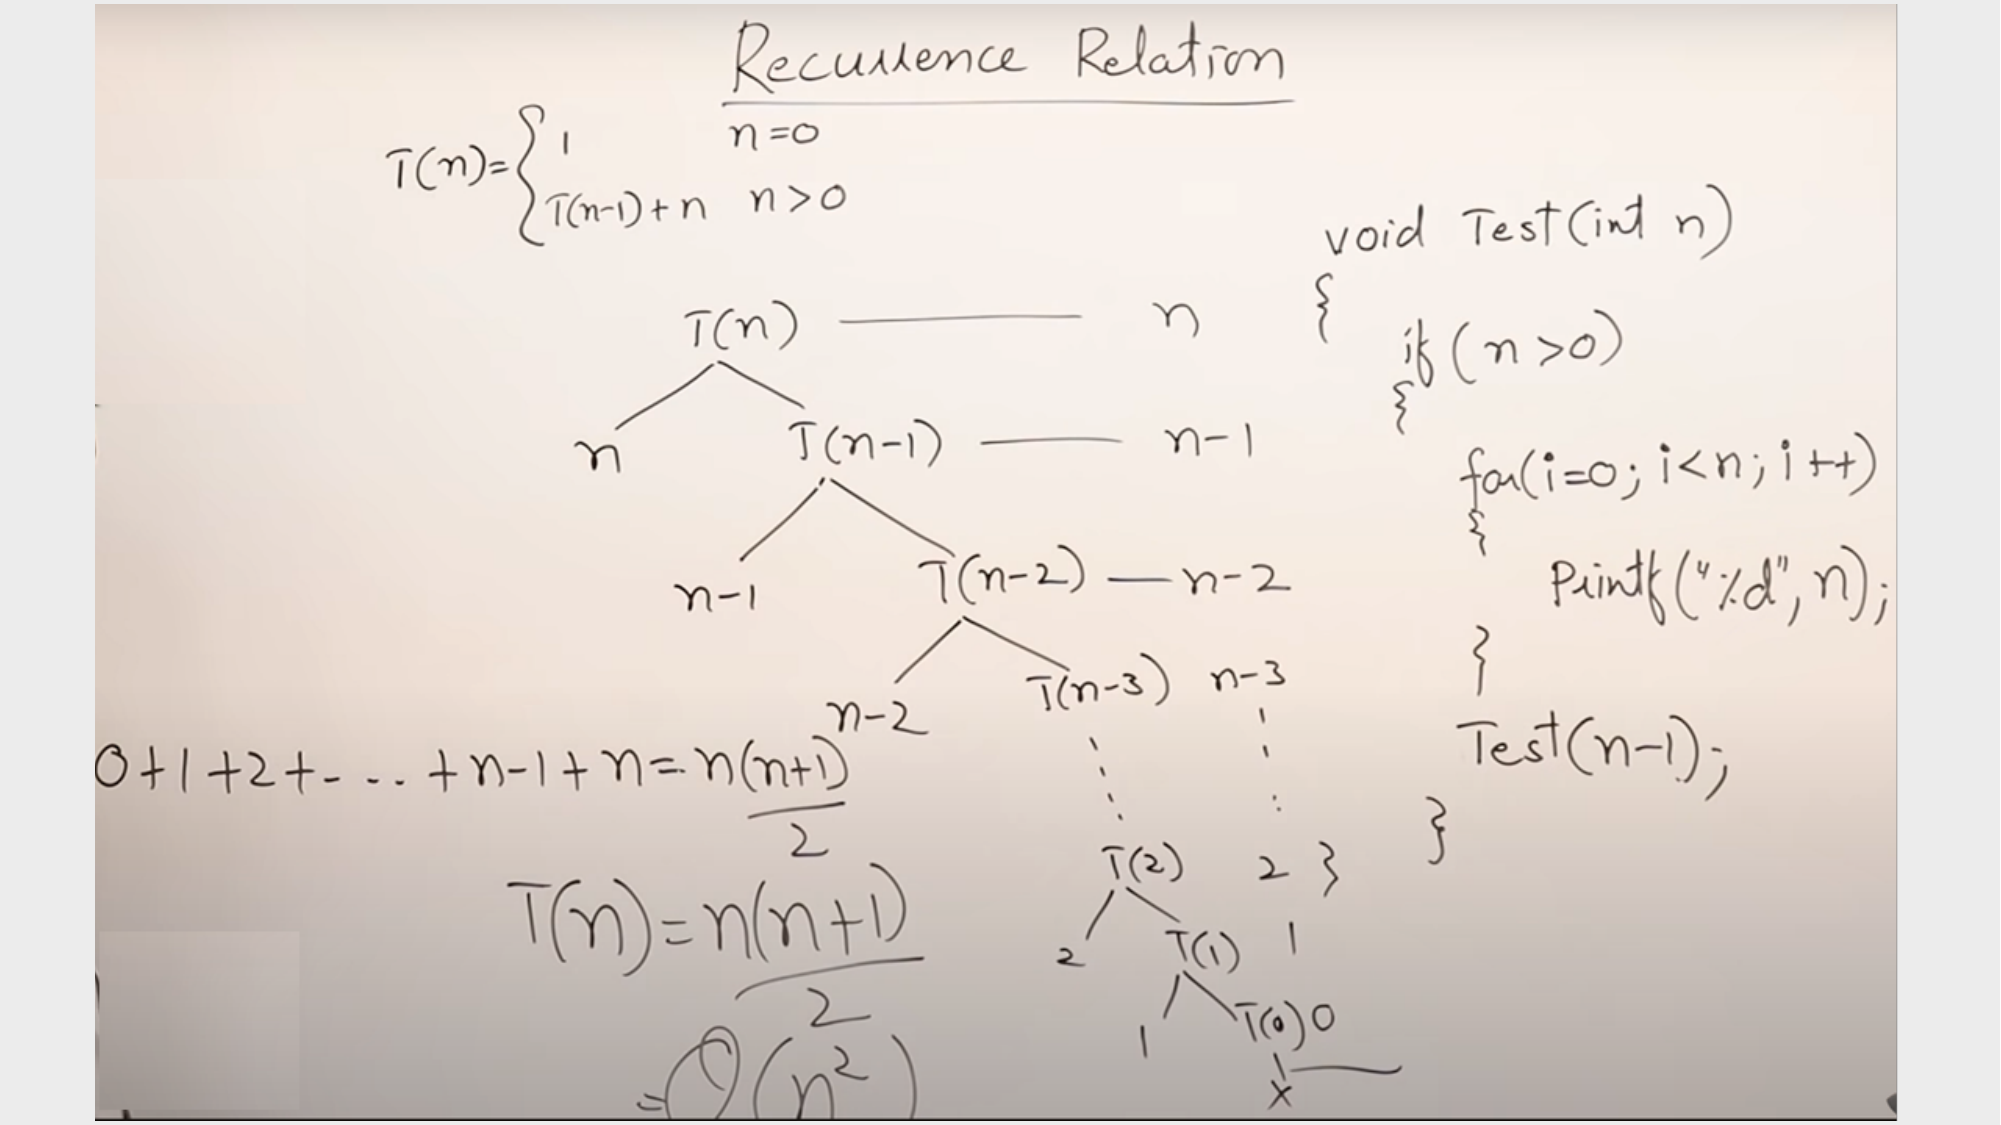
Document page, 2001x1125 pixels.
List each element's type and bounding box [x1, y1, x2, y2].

picture [94, 4, 1906, 1121]
